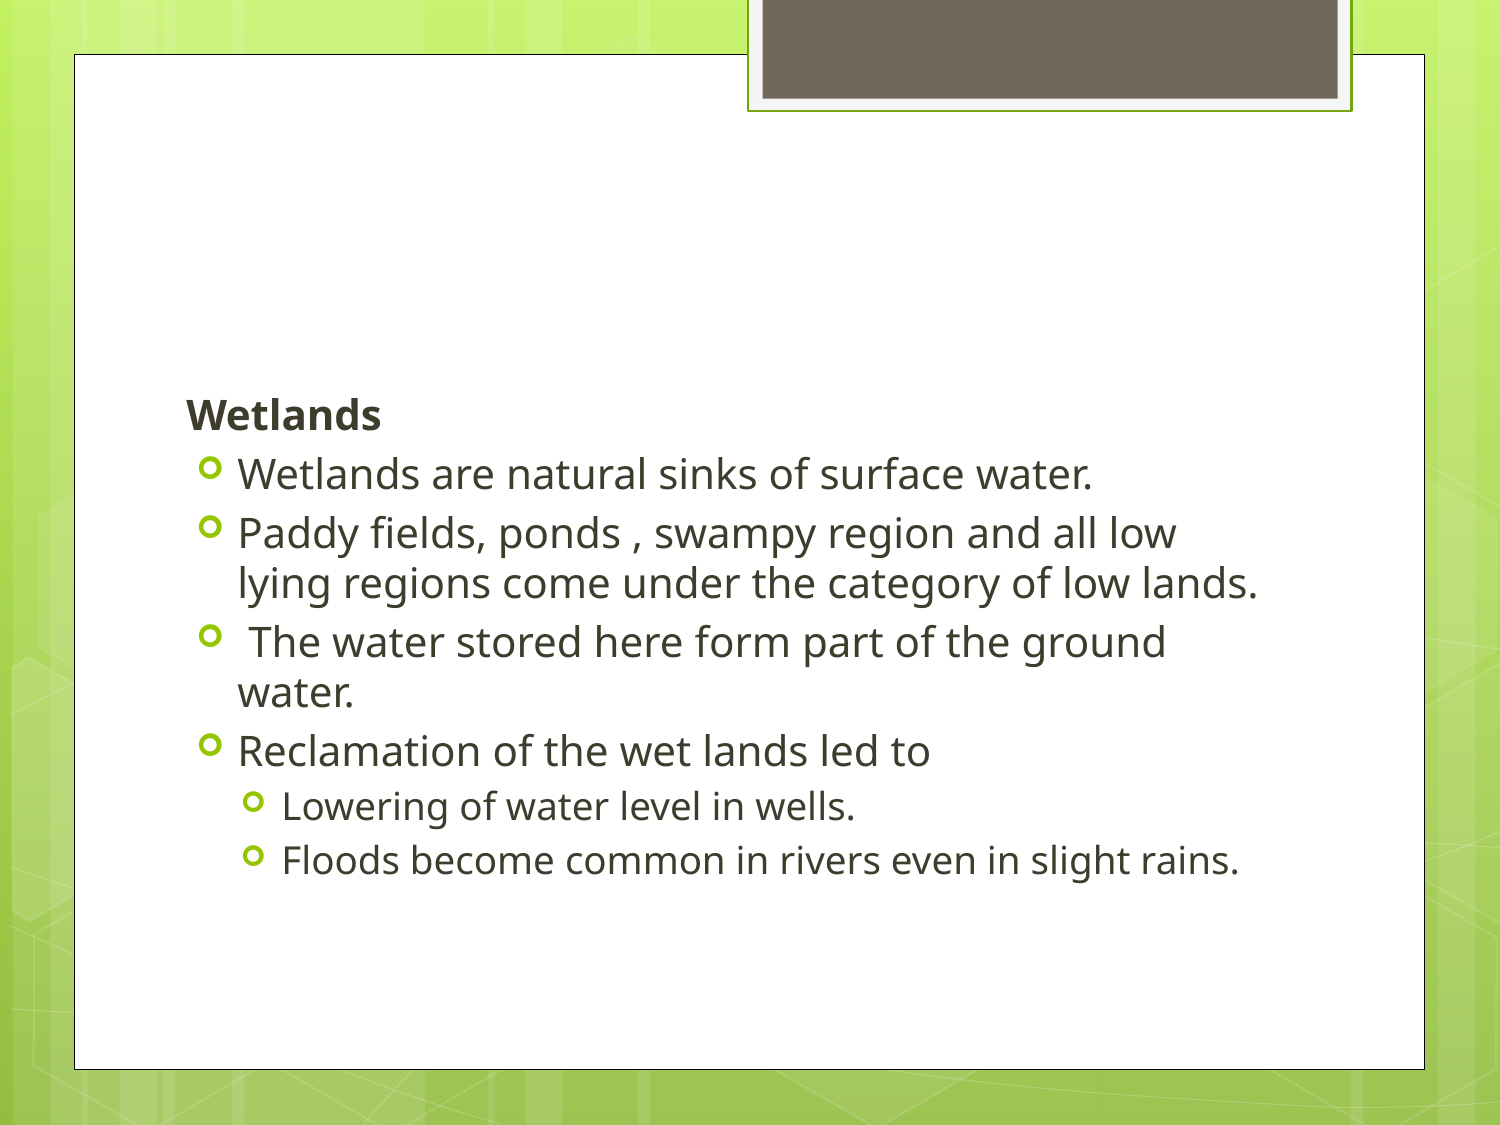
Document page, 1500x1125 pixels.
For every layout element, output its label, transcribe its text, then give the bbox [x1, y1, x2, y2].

list Wetlands Wetlands are natural sinks of surface water. Paddy fields, ponds , swampy region and all low lying regions come under the category of low lands. The water stored here form part of the ground water. Reclamation of the wet lands led to Lowering of water level in wells. Floods become common in rivers even in slight rains. [171, 381, 1283, 957]
